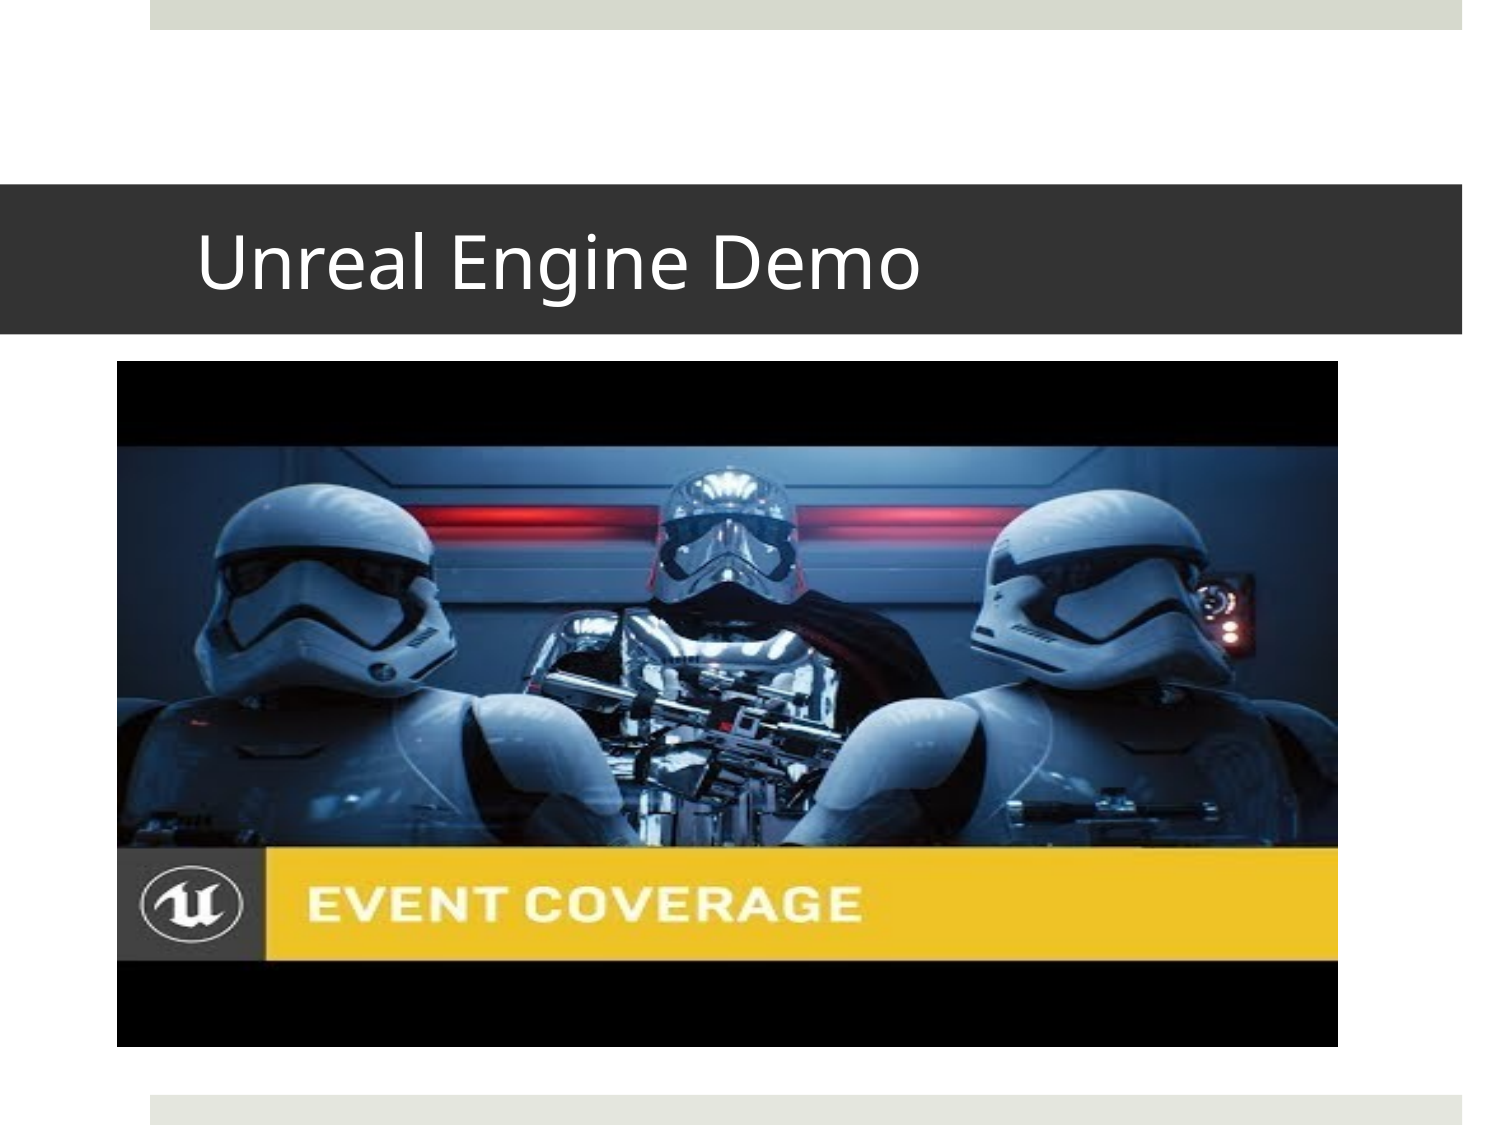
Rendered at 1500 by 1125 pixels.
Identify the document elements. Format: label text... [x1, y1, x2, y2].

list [115, 359, 1340, 1049]
title Unreal Engine Demo [0, 184, 1463, 335]
